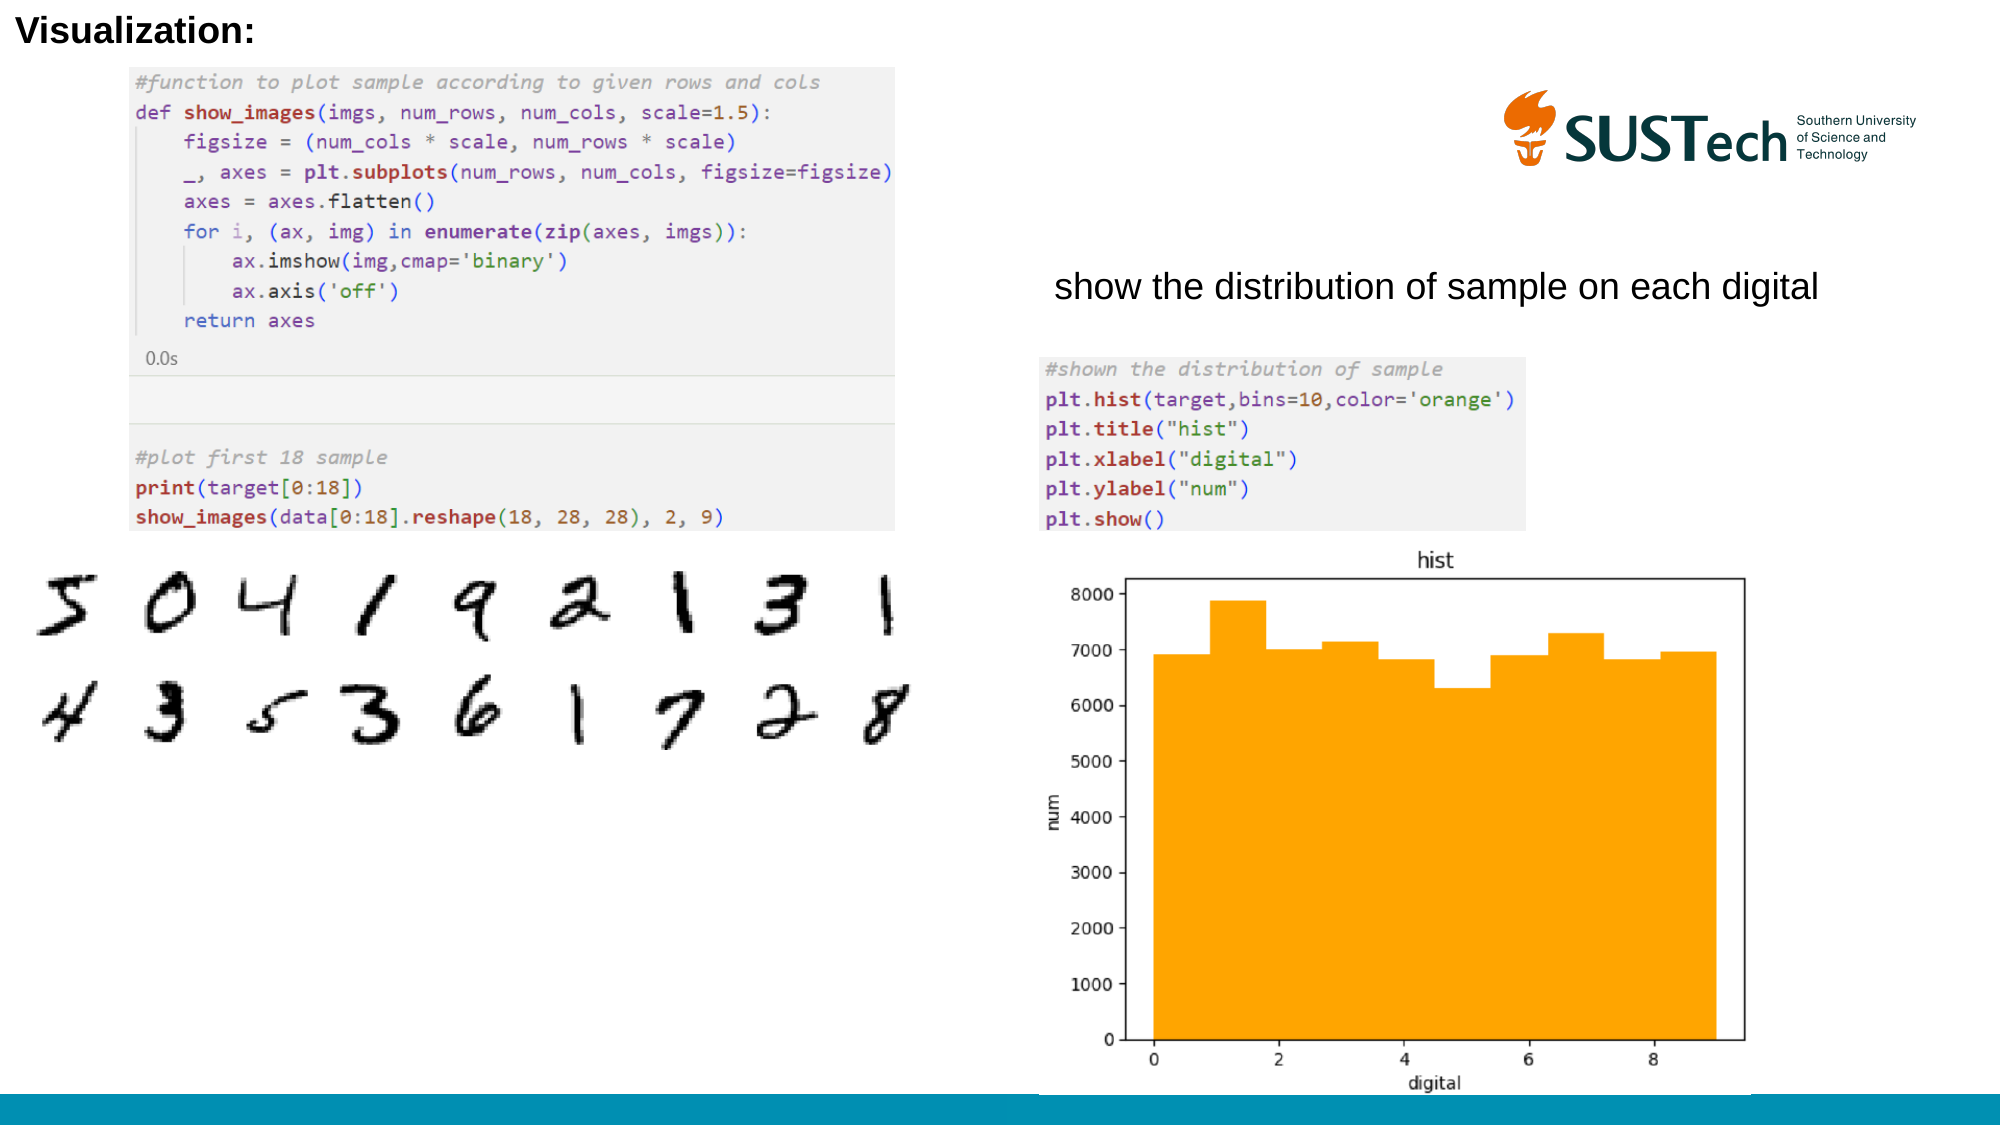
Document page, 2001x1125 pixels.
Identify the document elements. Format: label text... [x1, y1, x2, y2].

text_box show the distribution of sample on each digital [1039, 254, 1857, 315]
picture [1039, 357, 1526, 531]
picture [1504, 90, 1916, 166]
picture [32, 562, 916, 750]
text_box Visualization: [0, 0, 1000, 149]
picture [1039, 547, 1751, 1094]
picture [129, 67, 895, 531]
text_box [0, 1094, 2000, 1125]
